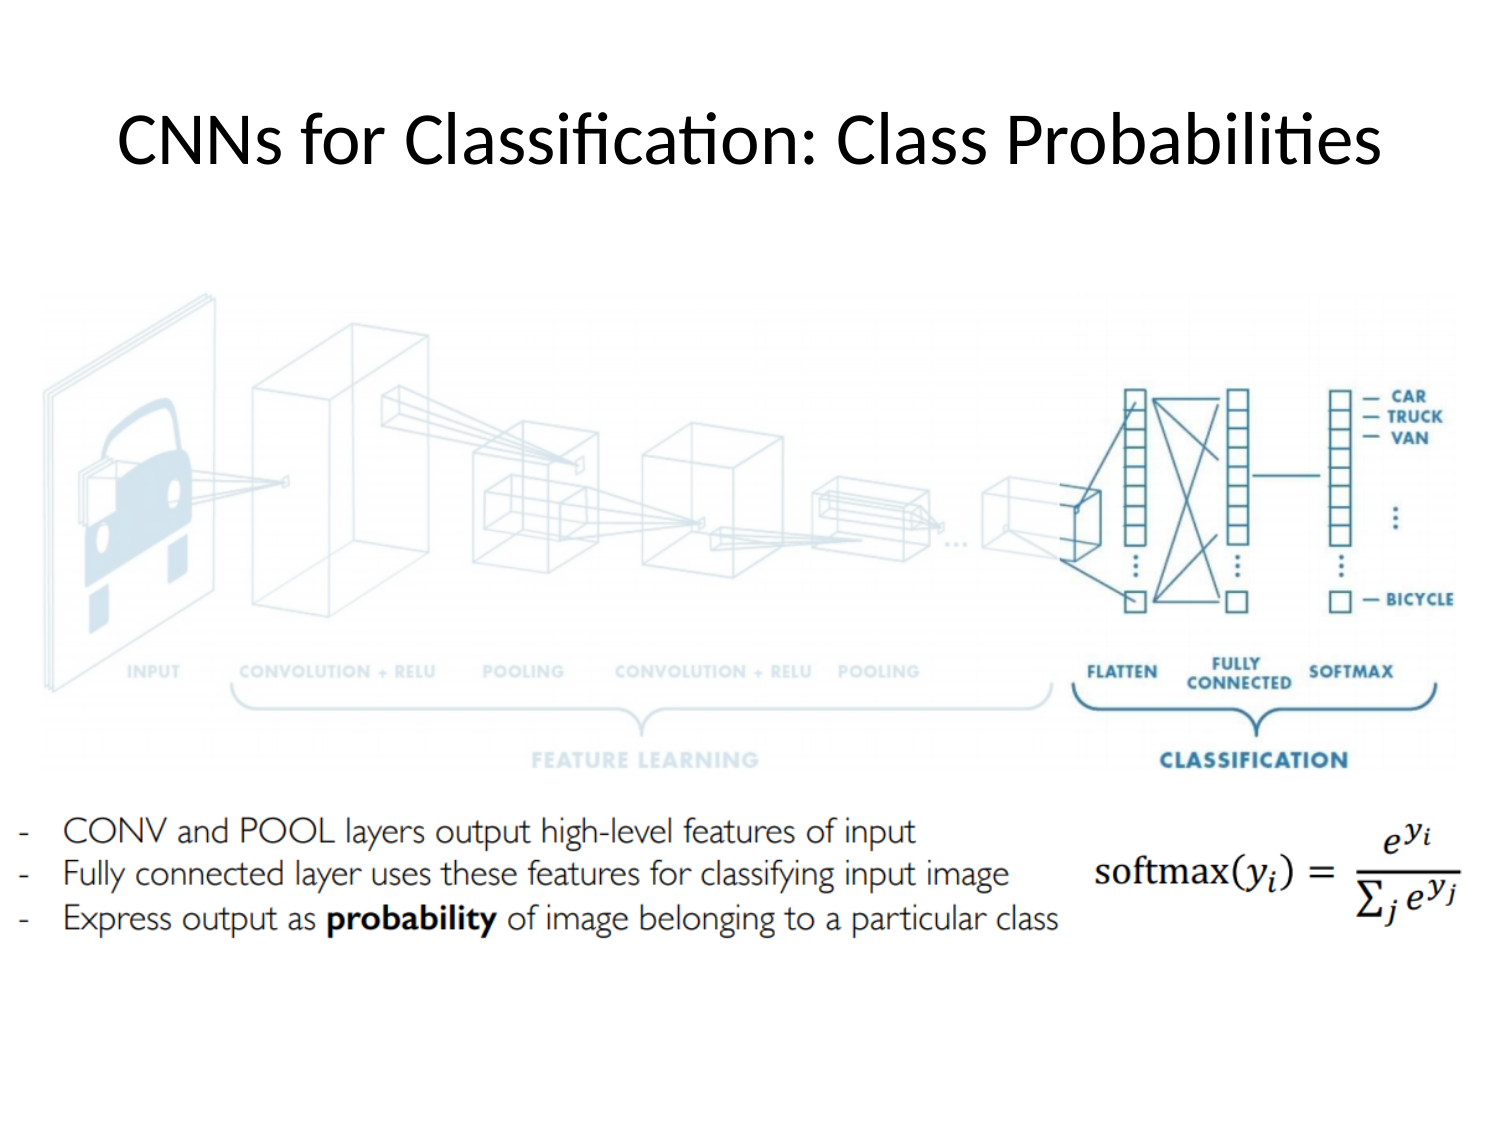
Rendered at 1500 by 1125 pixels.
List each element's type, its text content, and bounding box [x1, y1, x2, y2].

picture [0, 284, 1500, 964]
title CNNs for Classification: Class Probabilities [0, 40, 1500, 229]
